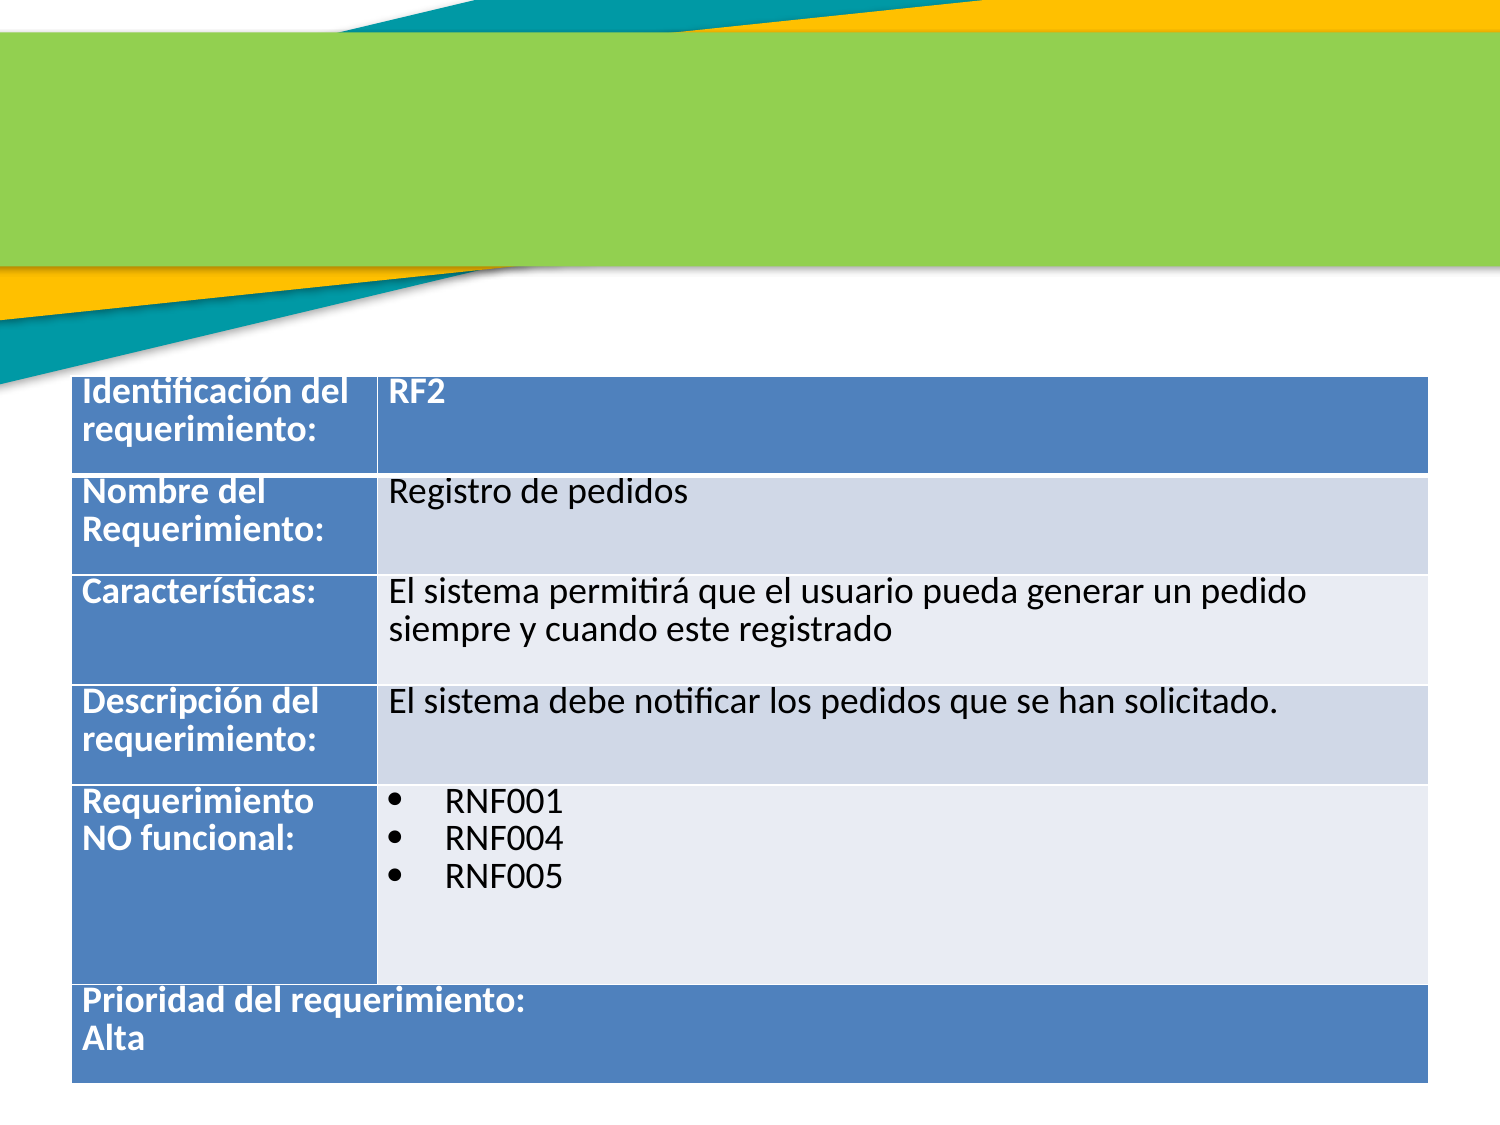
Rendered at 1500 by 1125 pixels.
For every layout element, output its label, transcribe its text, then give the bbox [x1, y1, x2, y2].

table_cell Descripción del requerimiento: [72, 686, 377, 784]
table_header Identificación del requerimiento: [72, 377, 377, 473]
table_cell Características: [72, 576, 377, 684]
table_cell RNF001 RNF004 RNF005 [378, 786, 1428, 984]
table_cell Nombre del Requerimiento: [72, 478, 377, 574]
table_cell Requerimiento NO funcional: [72, 786, 377, 984]
table_cell El sistema debe notificar los pedidos que se han solicitado. [378, 686, 1428, 784]
table_cell Registro de pedidos [378, 478, 1428, 574]
table_cell Prioridad del requerimiento: Alta [72, 985, 1428, 1083]
table_header RF2 [378, 377, 1428, 473]
table_cell El sistema permitirá que el usuario pueda generar un pedido siempre y cuando este registrado [378, 576, 1428, 684]
